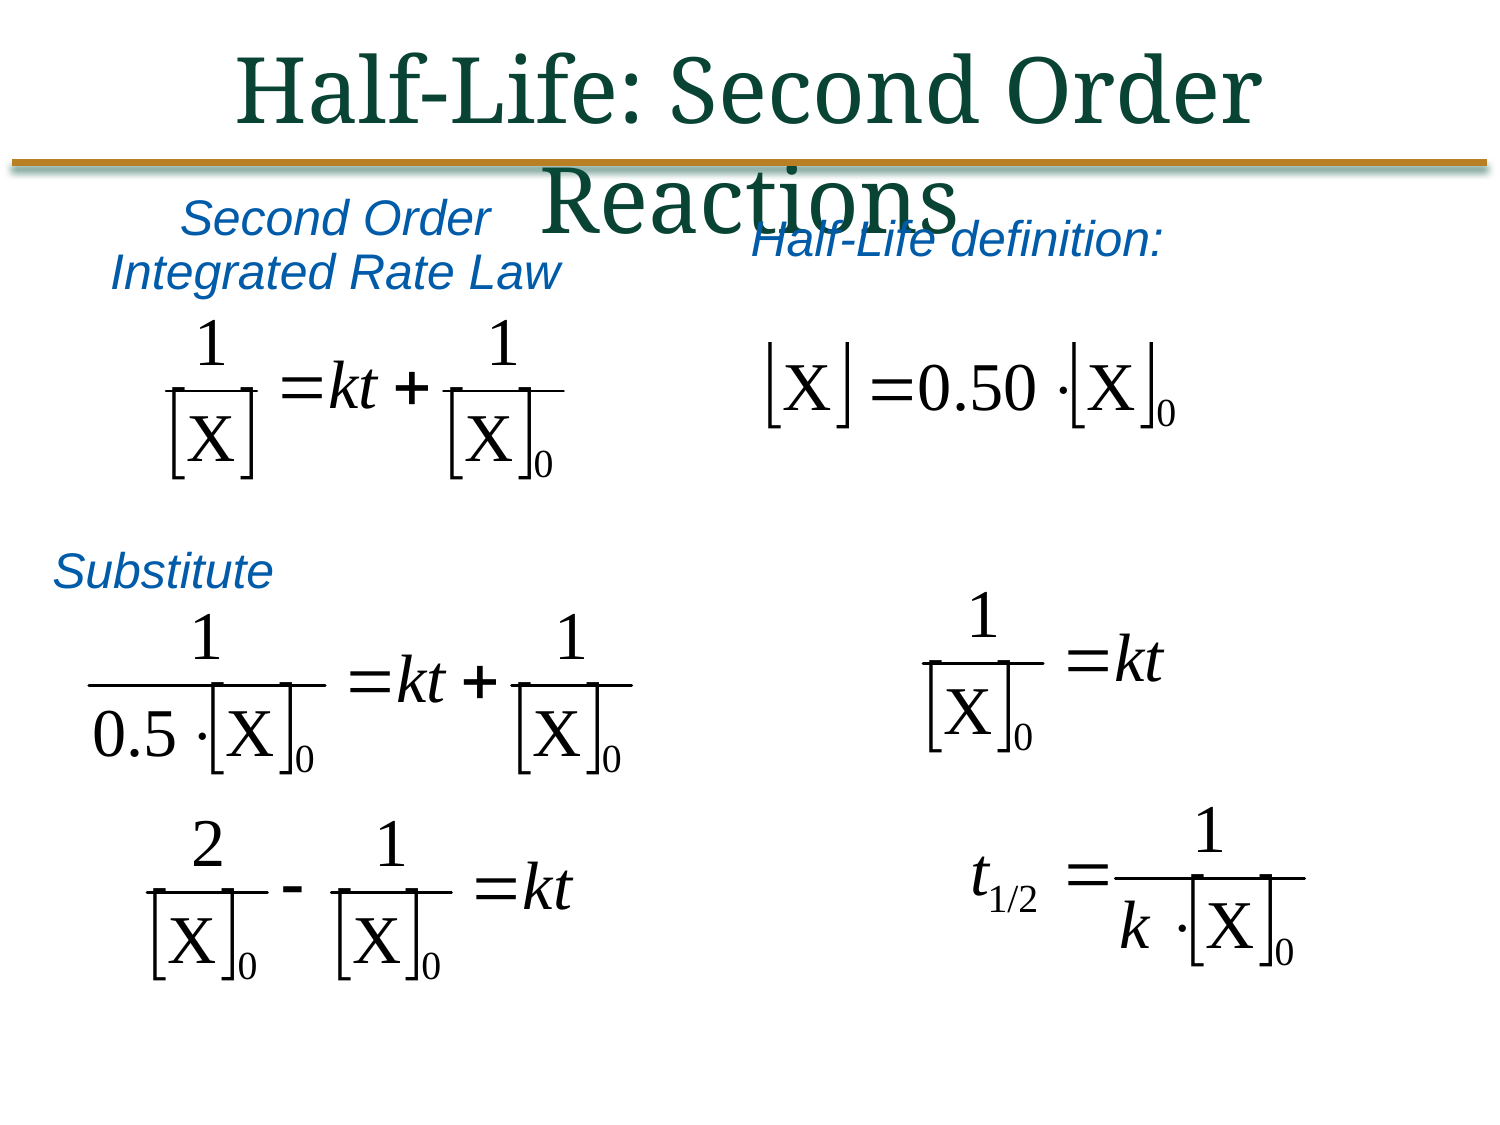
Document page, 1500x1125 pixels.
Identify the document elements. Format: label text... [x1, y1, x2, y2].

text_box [962, 787, 1321, 982]
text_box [135, 801, 585, 996]
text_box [756, 342, 1190, 440]
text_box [911, 572, 1180, 767]
text_box Half-Life definition: [735, 205, 1210, 275]
text_box Substitute [37, 537, 457, 607]
text_box Second Order Integrated Rate Law [87, 184, 584, 308]
text_box Half-Life: Second Order Reactions [0, 24, 1500, 175]
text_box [77, 594, 646, 789]
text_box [154, 299, 576, 494]
